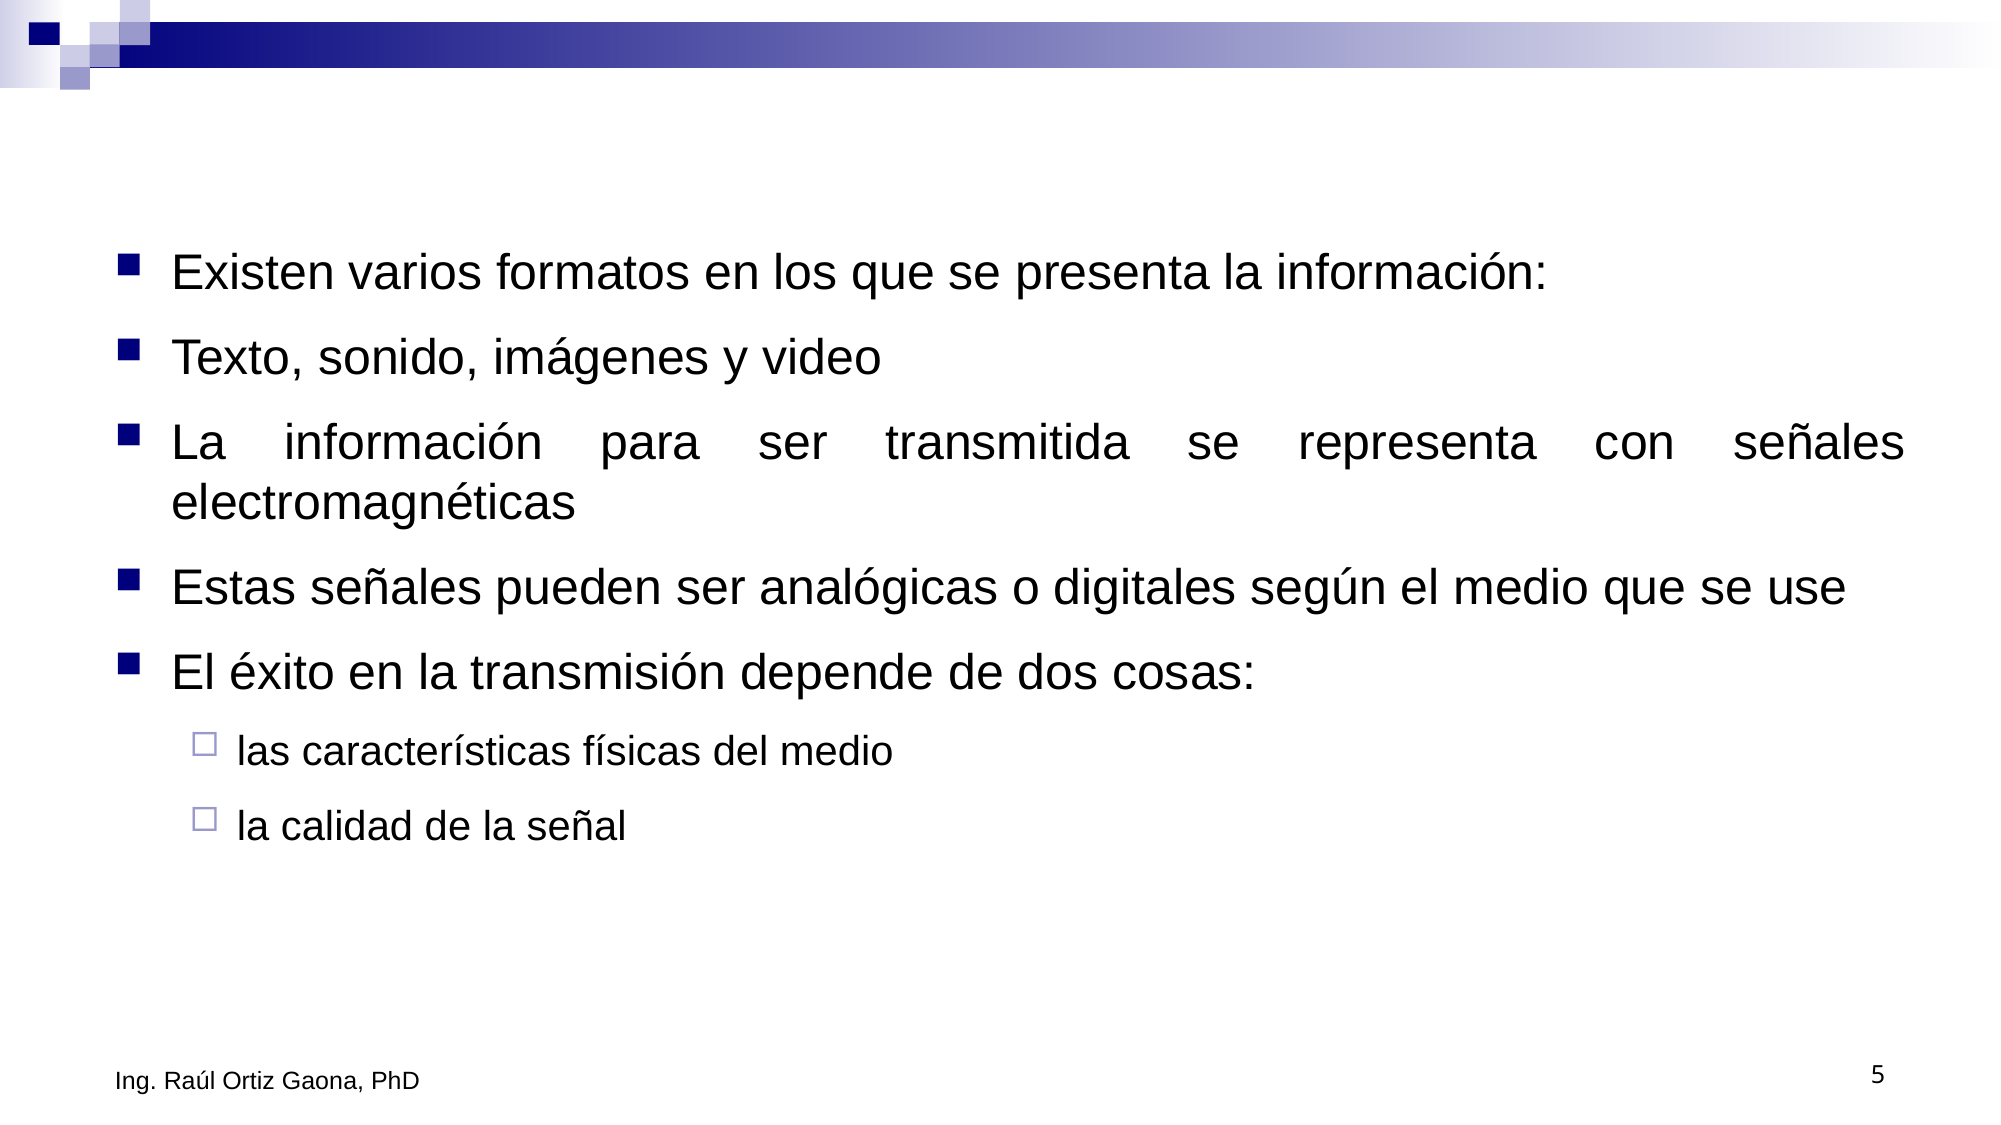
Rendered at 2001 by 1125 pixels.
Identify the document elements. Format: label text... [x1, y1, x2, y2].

list Existen varios formatos en los que se presenta la información: Texto, sonido, imágenes y video La información para ser transmitida se representa con señales electromagnéticas Estas señales pueden ser analógicas o digitales según el medio que se use El éxito en la transmisión depende de dos cosas: las características físicas del medio la calidad de la señal [99, 231, 1922, 964]
slide_number Ing. Raúl Ortiz Gaona, PhD [99, 1024, 567, 1103]
slide_number 5 [1433, 1025, 1900, 1100]
